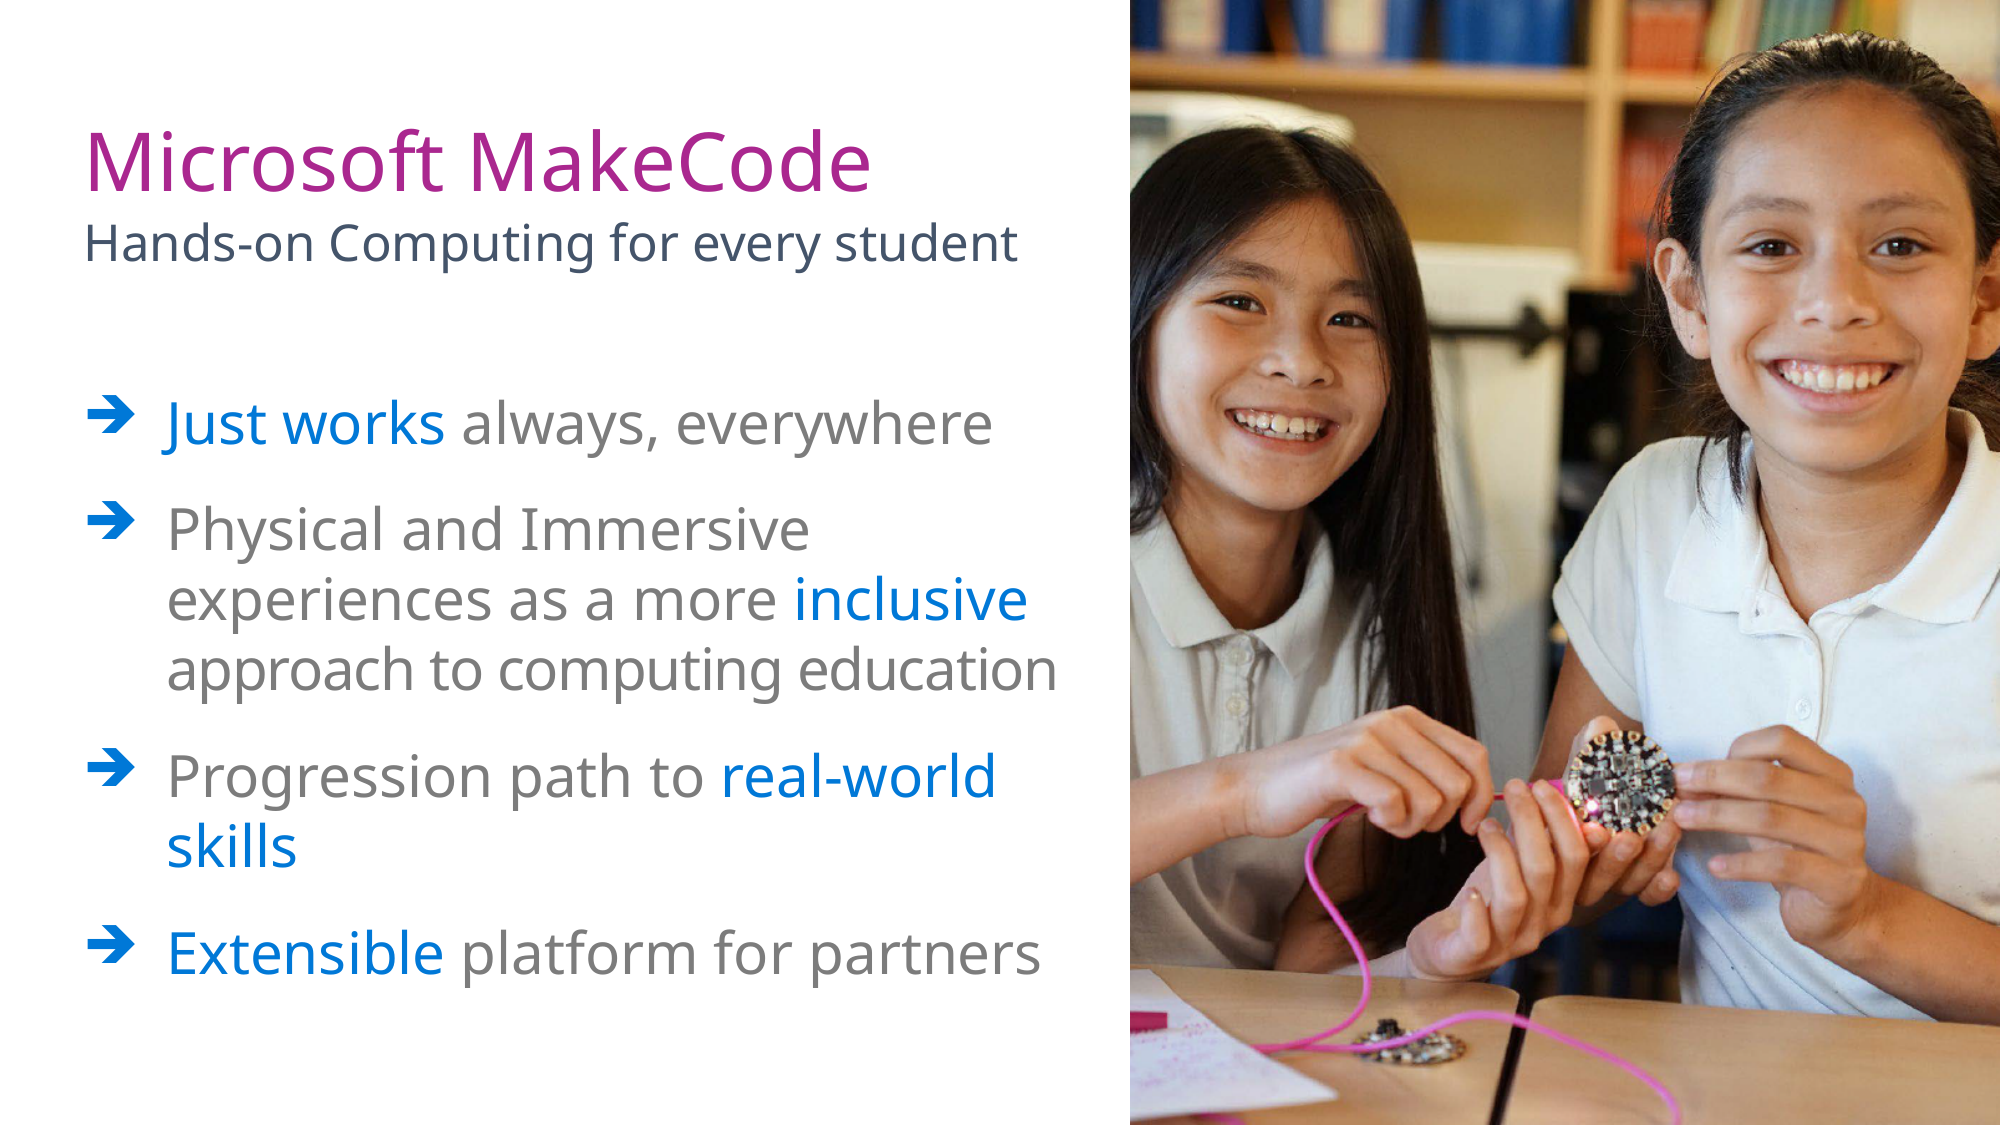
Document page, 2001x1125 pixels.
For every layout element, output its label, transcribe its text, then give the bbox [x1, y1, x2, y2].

text_box Just works always, everywhere Physical and Immersive experiences as a more inclusive approach to computing education Progression path to real-world skills Extensible platform for partners [68, 378, 1098, 977]
picture [1130, 0, 2000, 1125]
title Microsoft MakeCode Hands-on Computing for every student [68, 84, 1062, 302]
